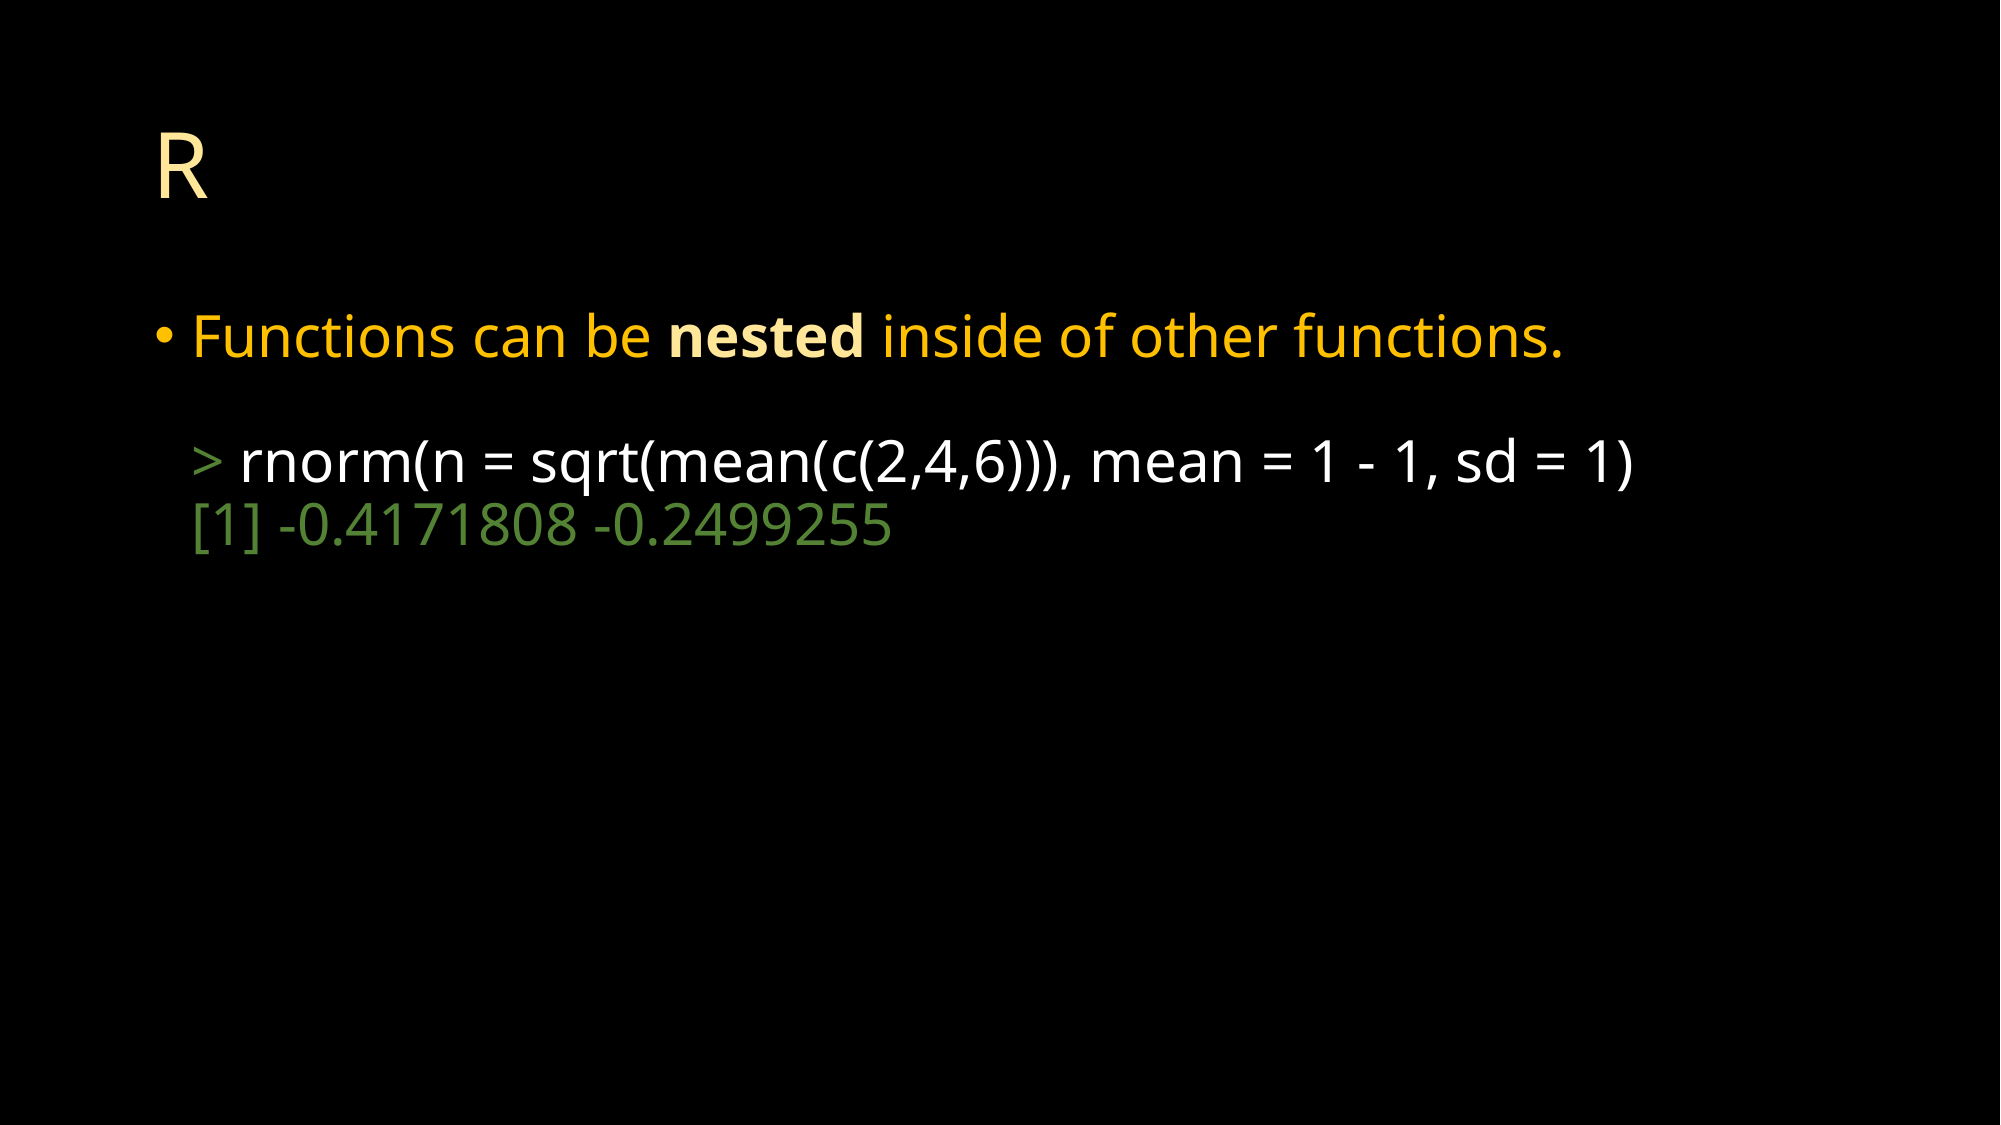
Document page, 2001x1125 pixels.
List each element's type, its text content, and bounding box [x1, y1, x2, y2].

title R [137, 59, 1863, 278]
list Functions can be nested inside of other functions. > rnorm(n = sqrt(mean(c(2,4,6))), mean = 1 - 1, sd = 1) [1] -0.4171808 -0.2499255 [137, 299, 1863, 1112]
